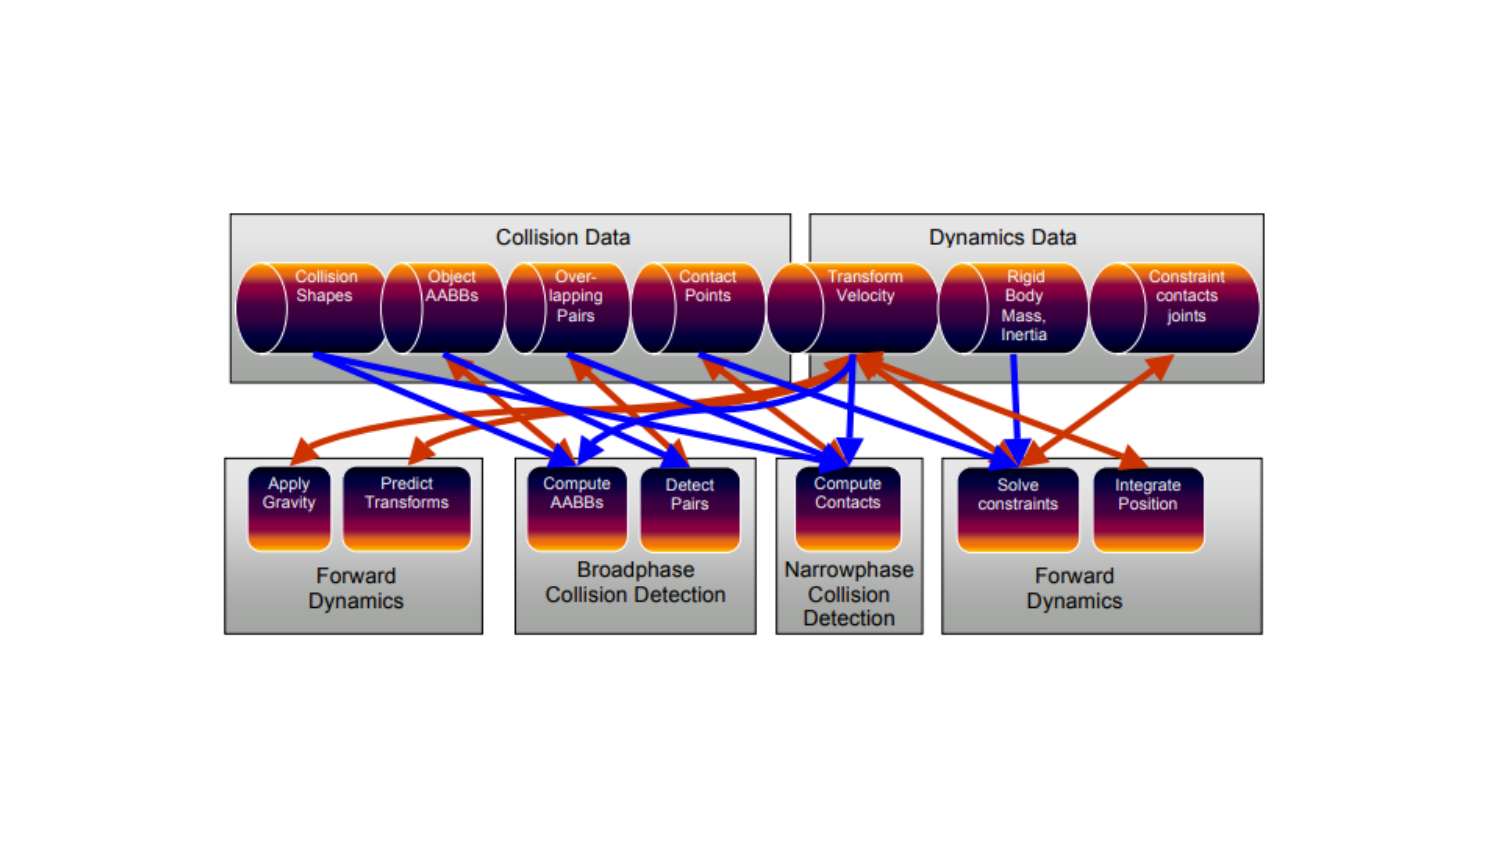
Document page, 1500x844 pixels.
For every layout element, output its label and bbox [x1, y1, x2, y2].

picture [206, 201, 1294, 643]
